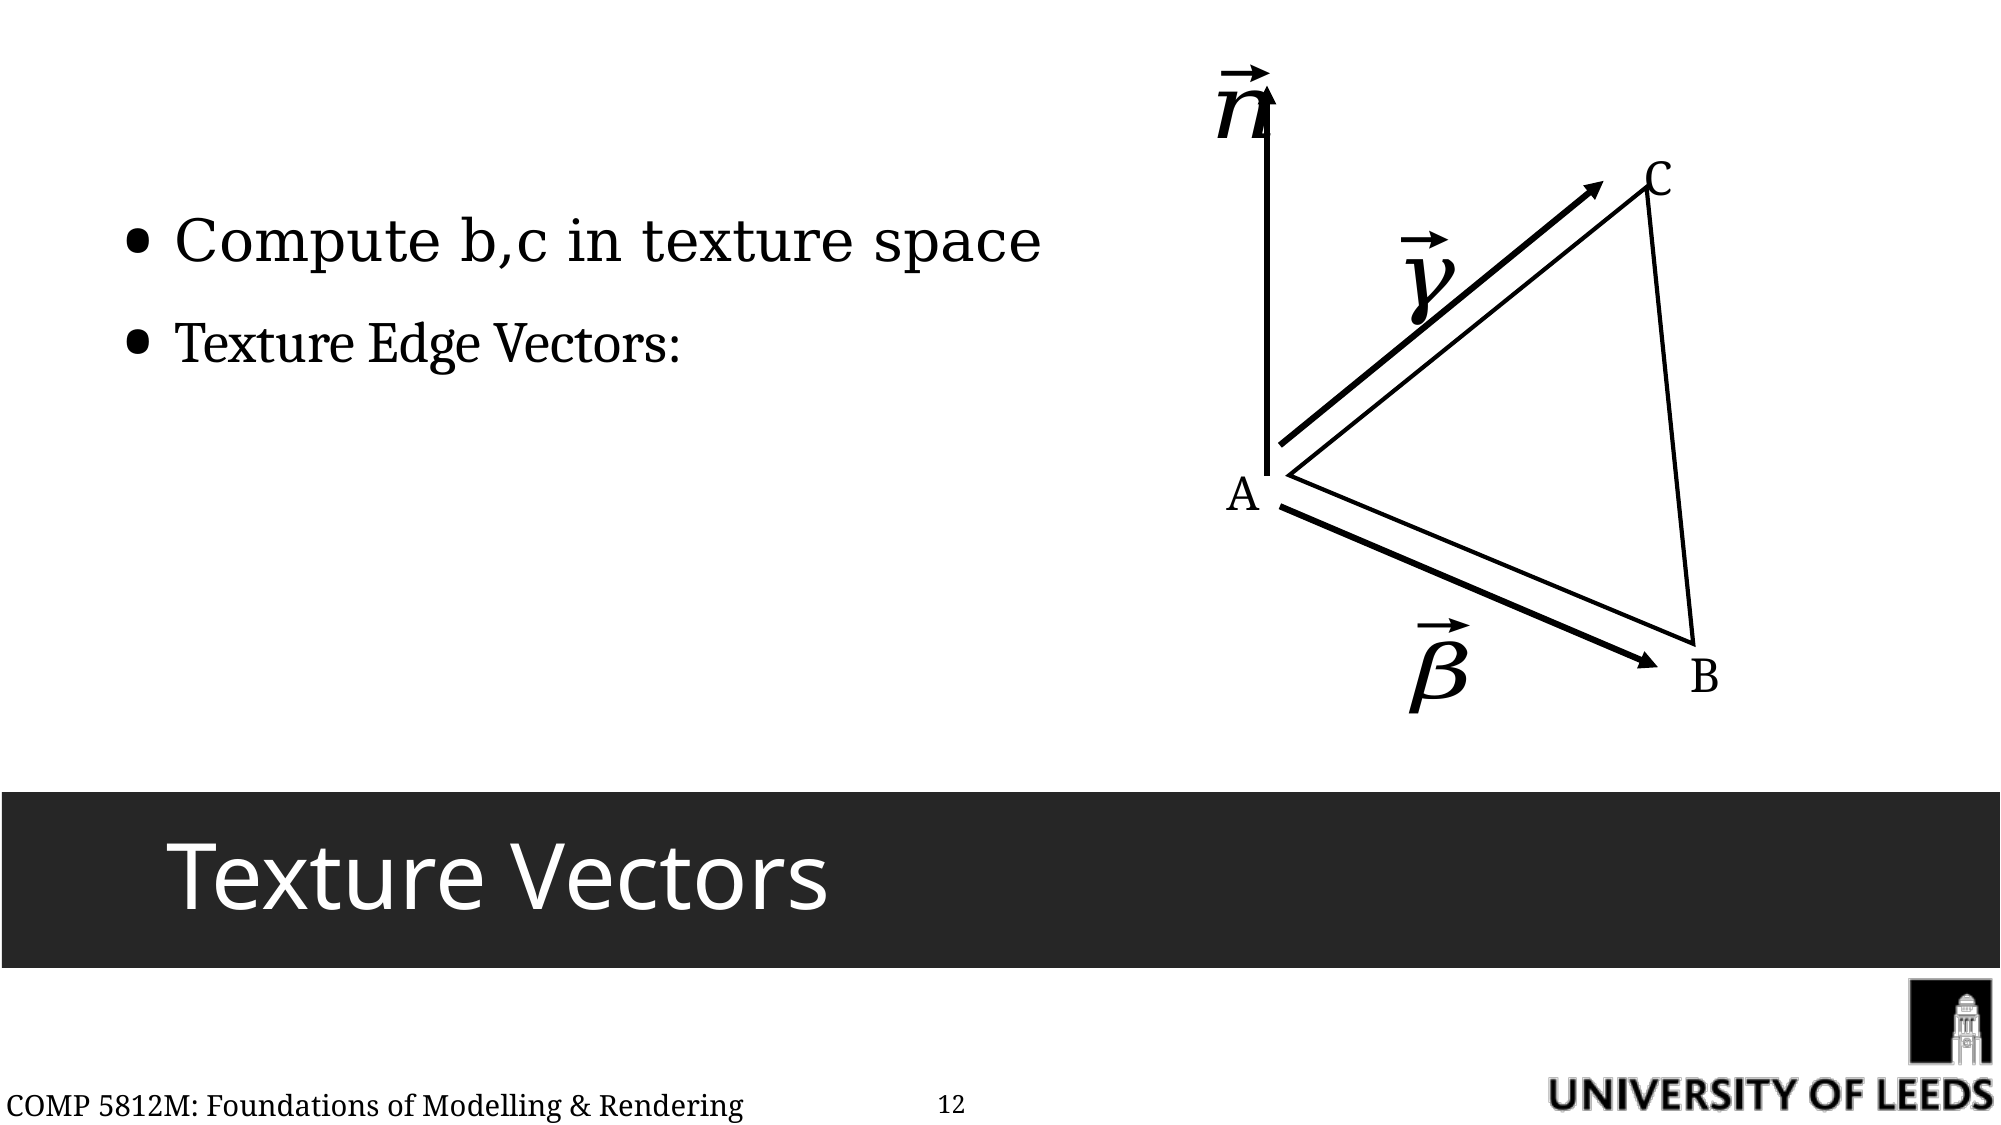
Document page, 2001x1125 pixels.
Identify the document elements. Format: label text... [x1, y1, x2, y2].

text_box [1208, 60, 1788, 726]
title Texture Vectors [1, 792, 2000, 968]
picture [1543, 968, 2000, 1125]
